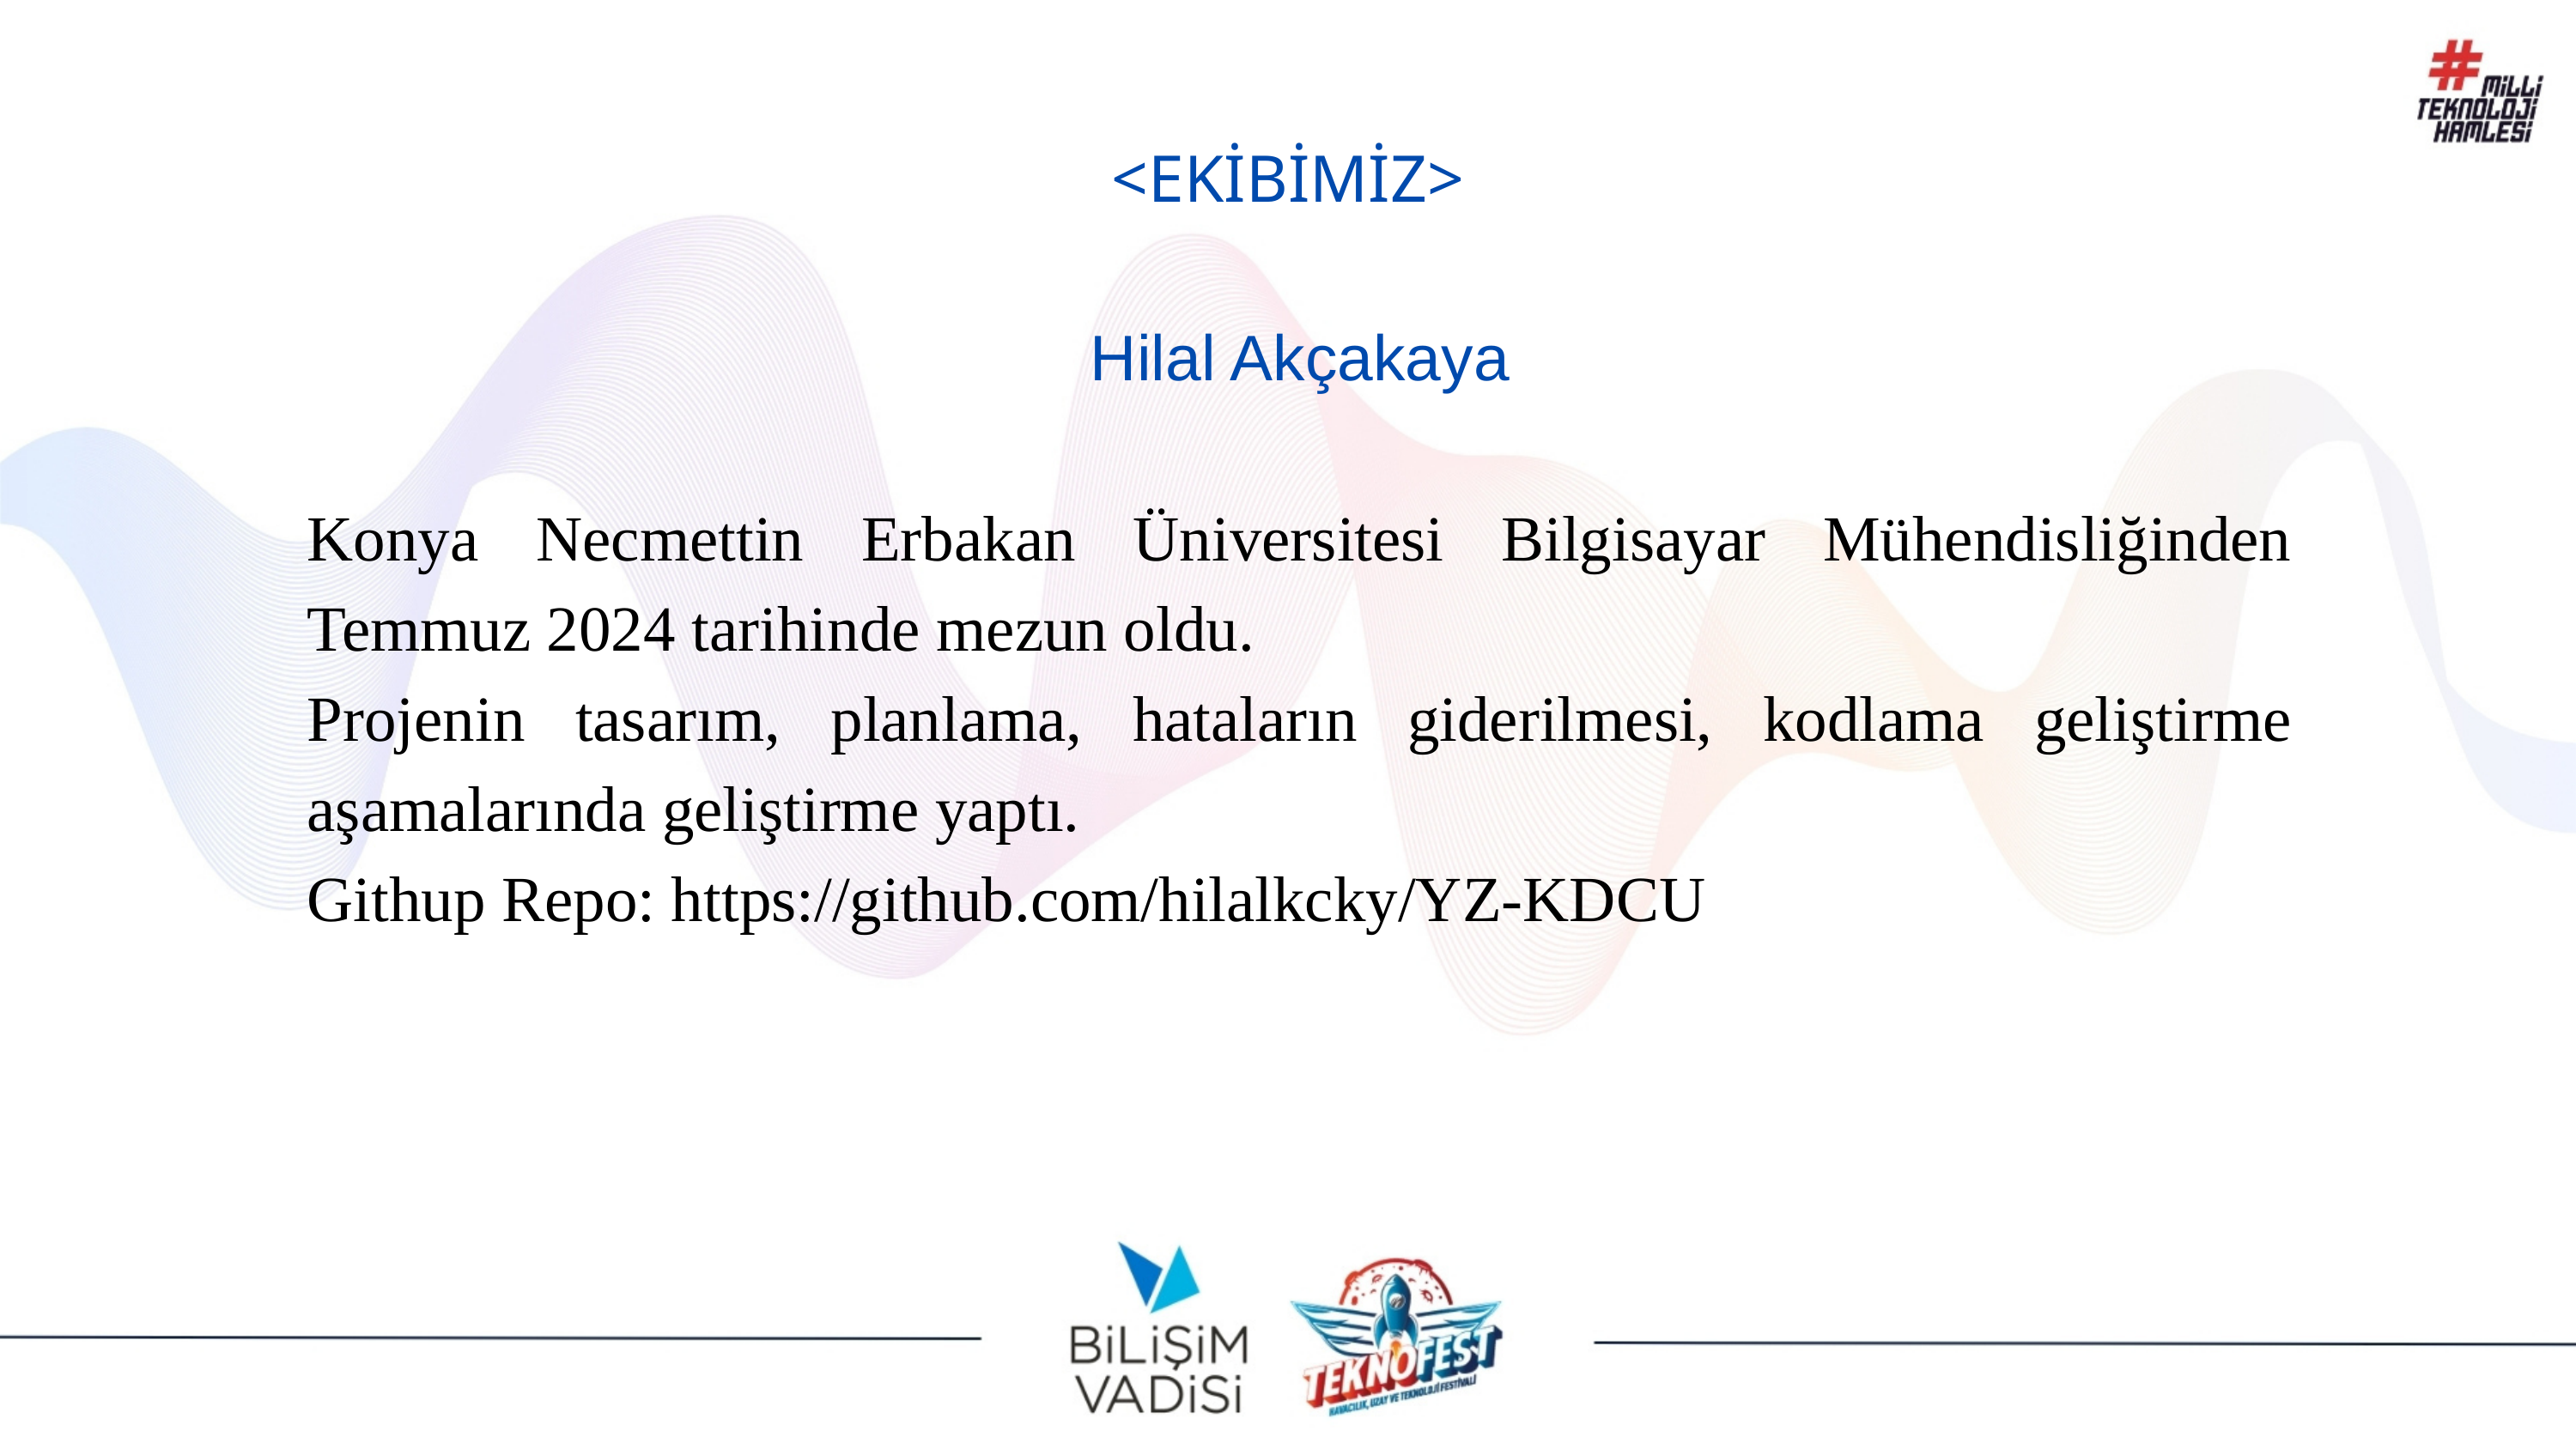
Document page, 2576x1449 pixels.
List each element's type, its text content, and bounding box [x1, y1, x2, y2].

text_box [0, 0, 2576, 1449]
text_box Hilal Akçakaya Konya Necmettin Erbakan Üniversitesi Bilgisayar Mühendisliğinden Temmuz 2024 tarihinde mezun oldu. Projenin tasarım, planlama, hataların giderilmesi, kodlama geliştirme aşamalarında geliştirme yaptı. Githup Repo: https://github.com/hilalkcky/YZ-KDCU [307, 303, 2293, 935]
text_box <EKİBİMİZ> [1109, 124, 1467, 215]
